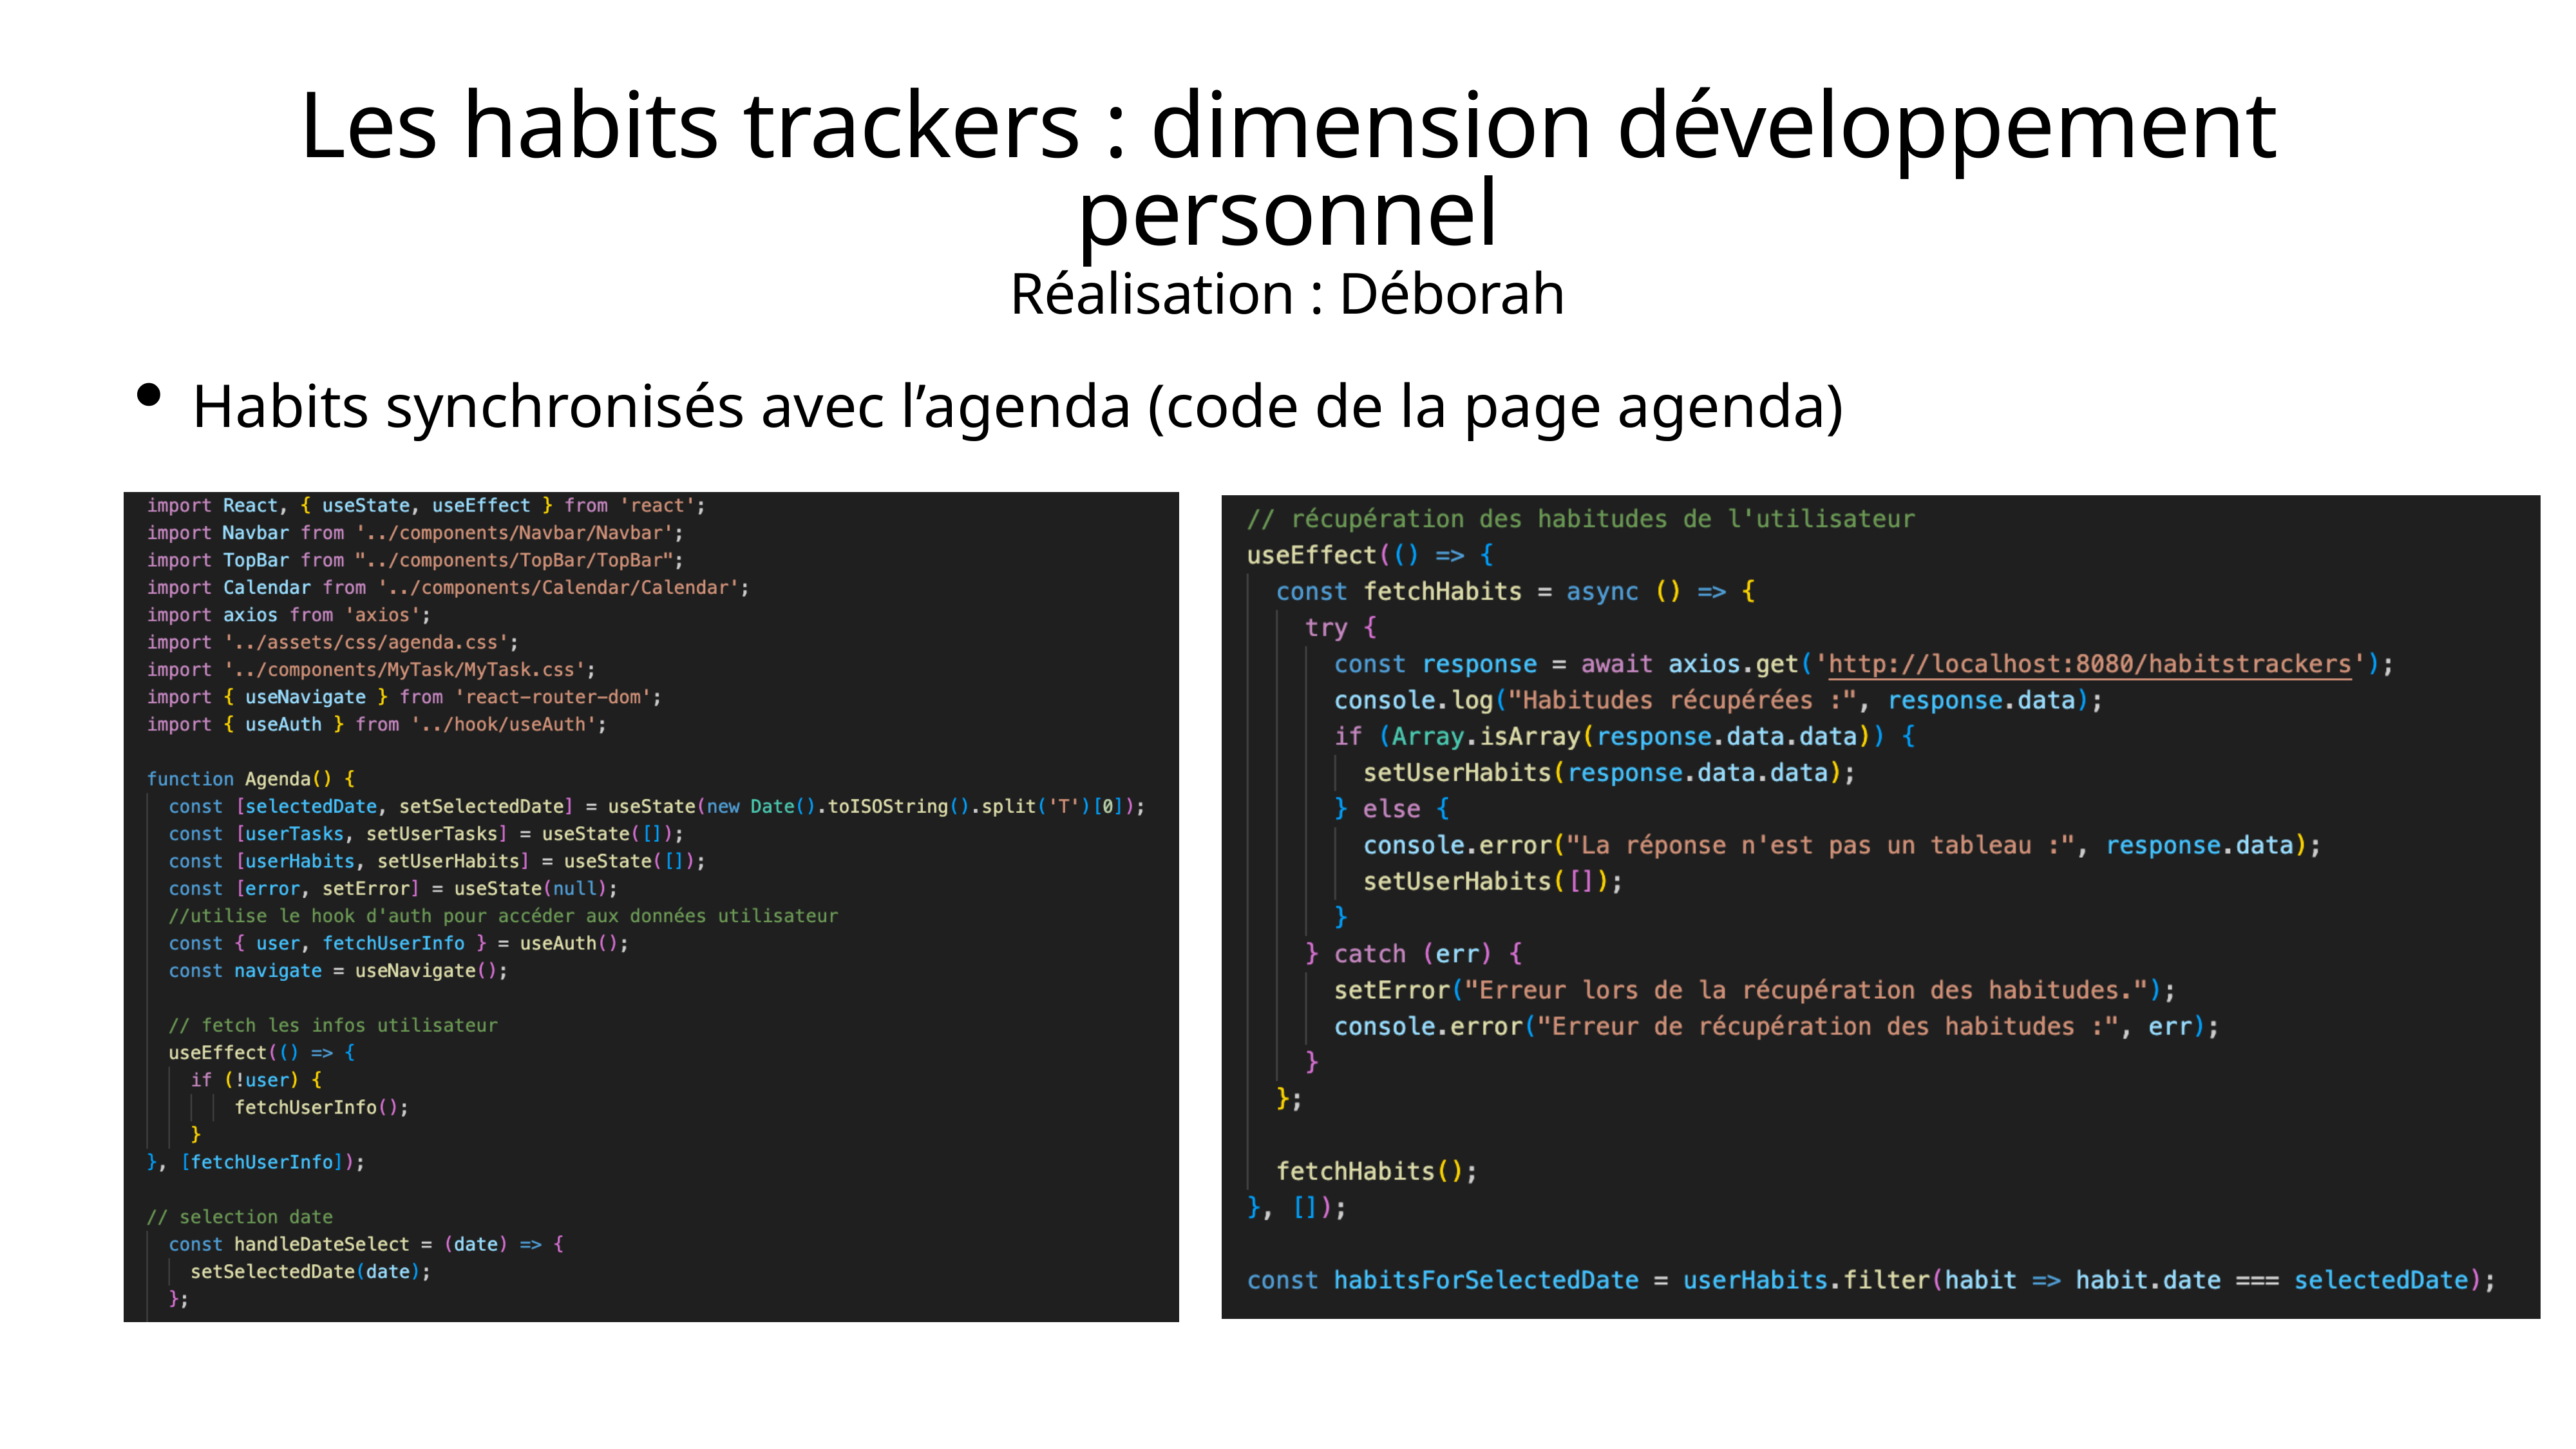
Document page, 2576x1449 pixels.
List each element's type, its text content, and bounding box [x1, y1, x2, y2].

title Les habits trackers : dimension développement personnel [128, 81, 2448, 251]
list Réalisation : Déborah [128, 251, 2448, 341]
list Habits synchronisés avec l’agenda (code de la page agenda) [128, 371, 2448, 1321]
picture [124, 492, 1179, 1322]
picture [1222, 495, 2541, 1319]
